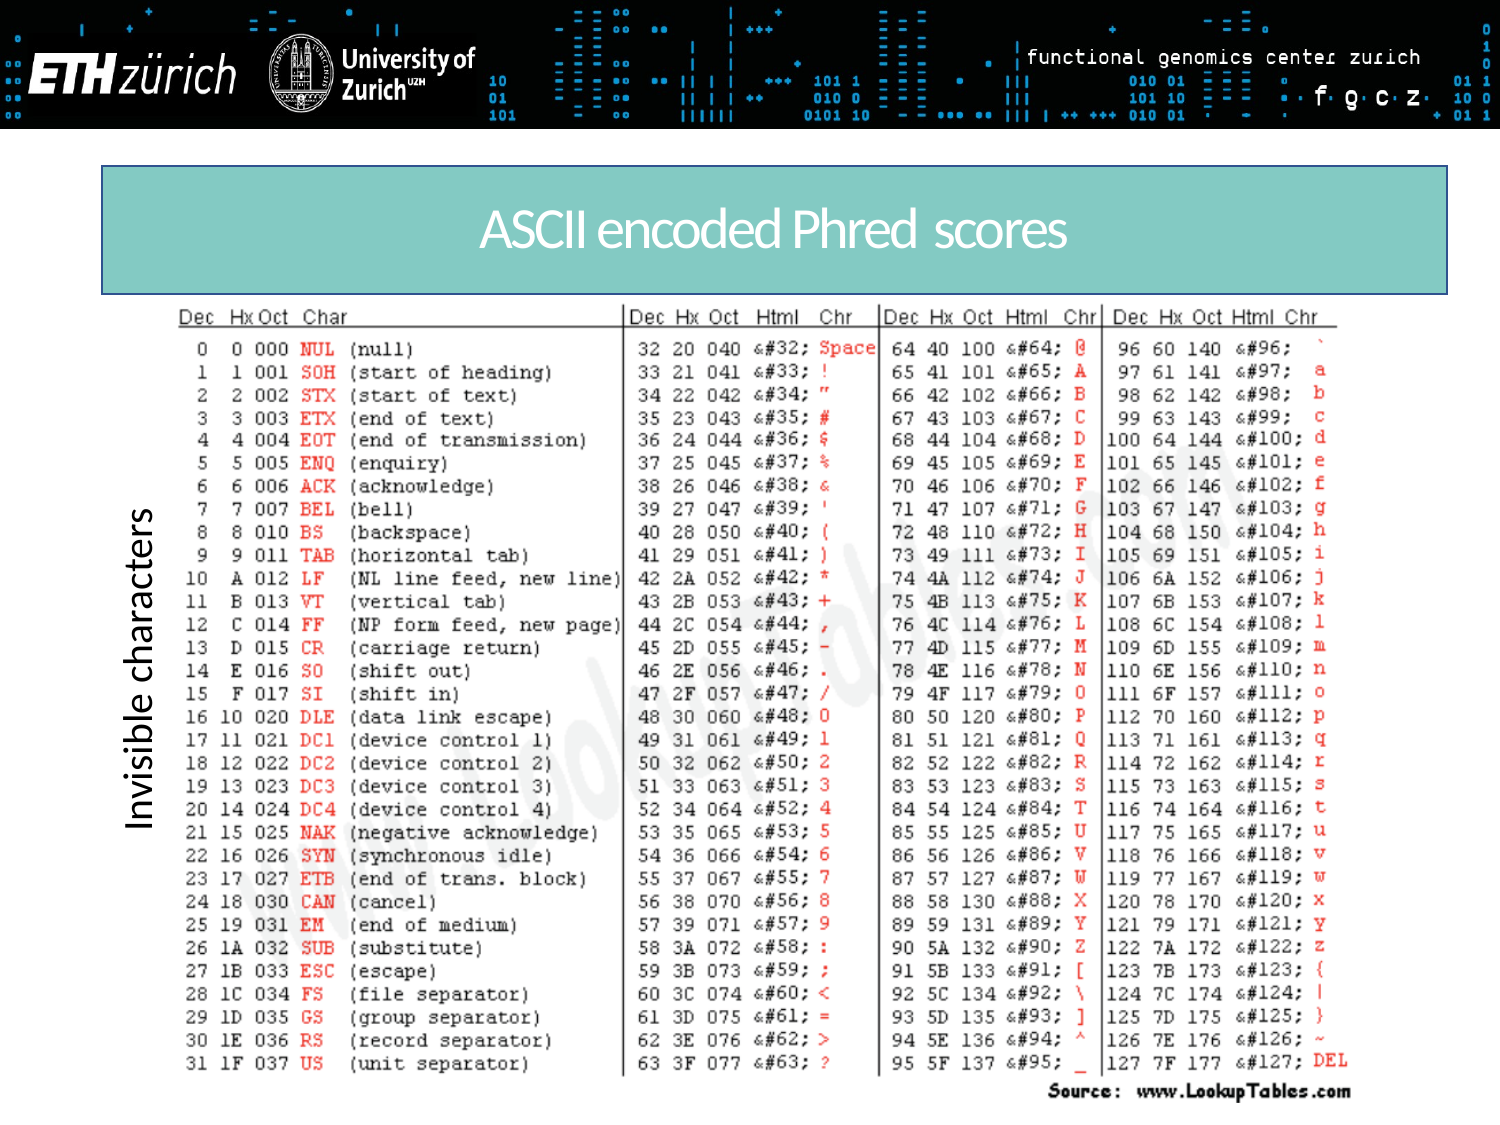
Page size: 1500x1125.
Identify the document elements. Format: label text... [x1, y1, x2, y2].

text_box Invisible characters [103, 458, 168, 847]
text_box ASCII encoded Phred scores [101, 165, 1448, 295]
picture [0, 0, 1500, 129]
picture [168, 299, 1361, 1111]
